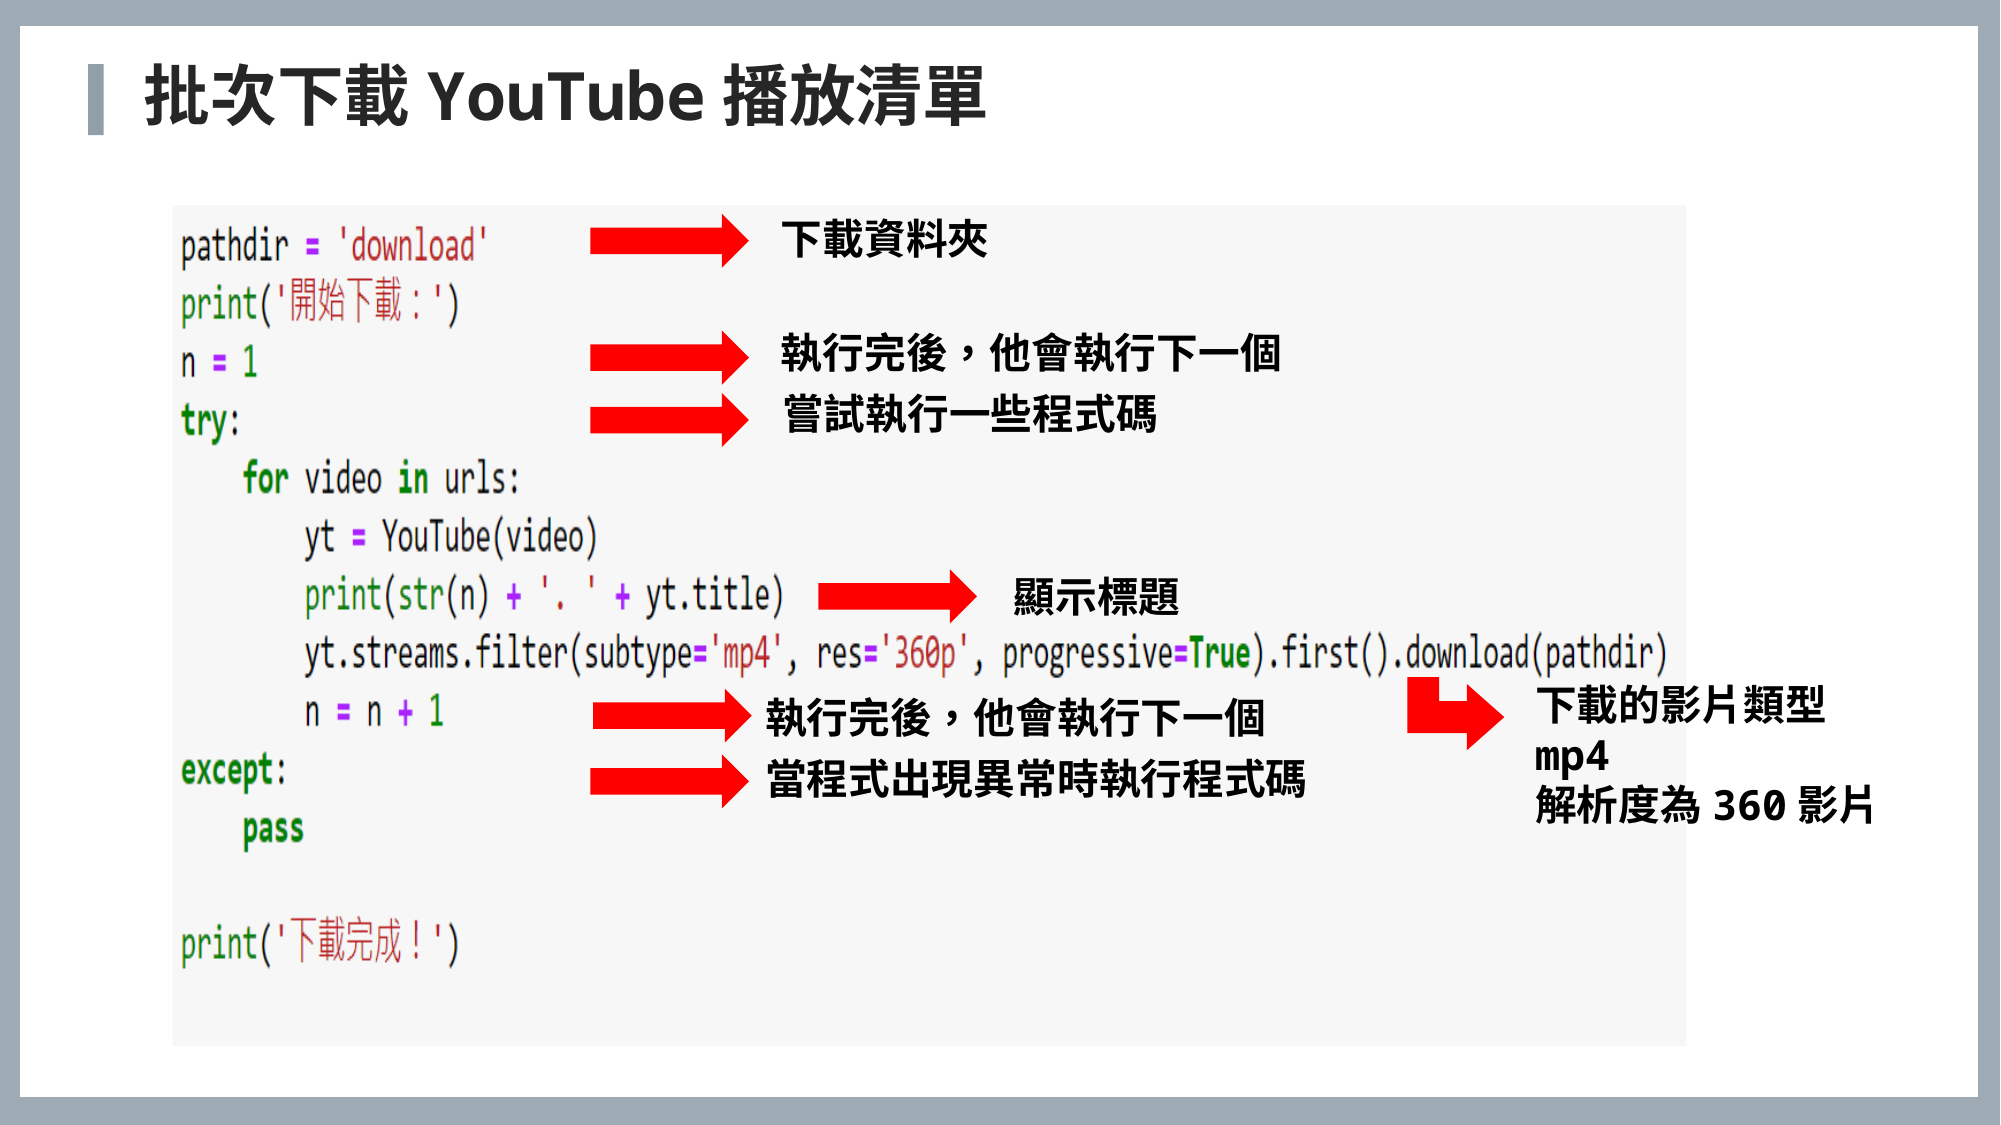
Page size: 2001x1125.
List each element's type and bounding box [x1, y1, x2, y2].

text_box [5, 11, 1993, 1112]
picture [172, 205, 1687, 1046]
